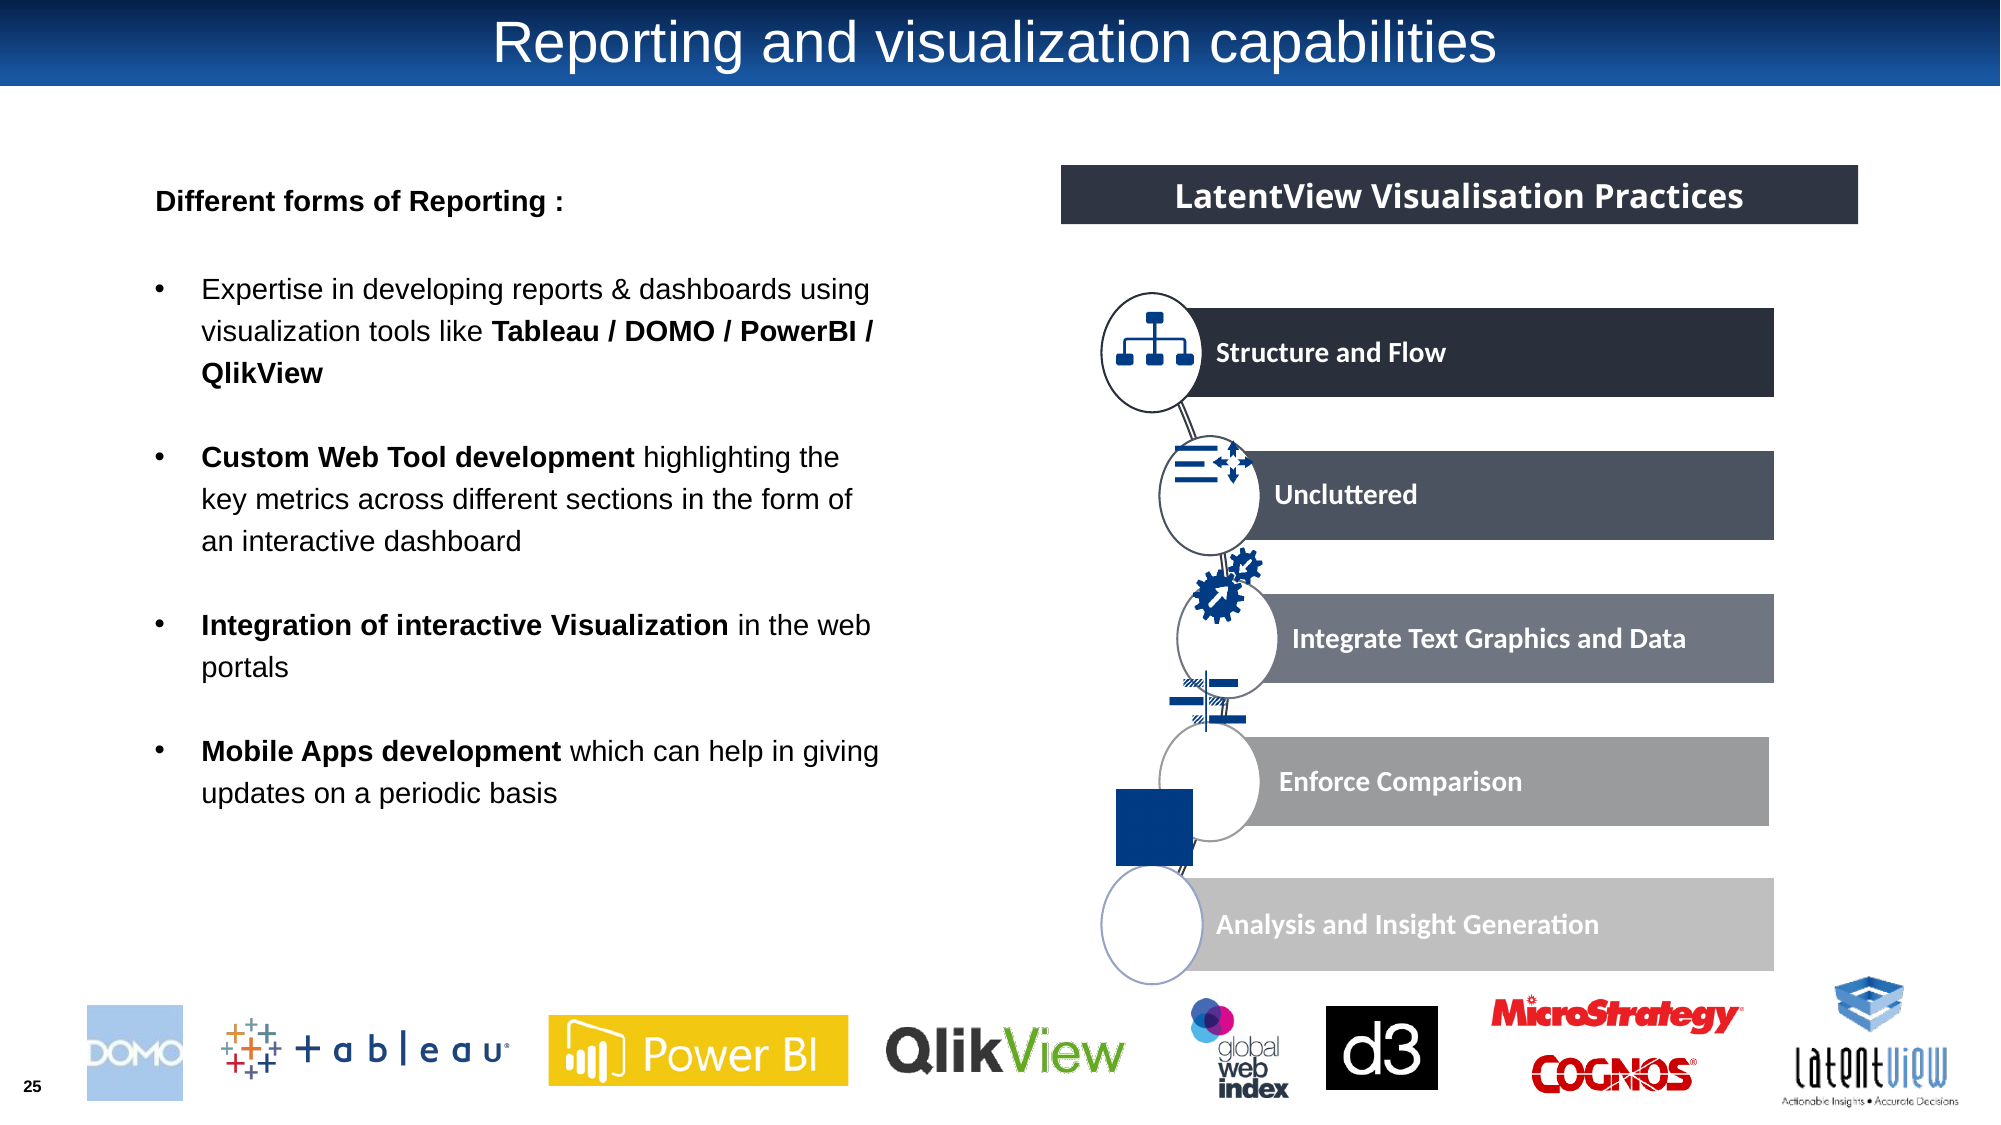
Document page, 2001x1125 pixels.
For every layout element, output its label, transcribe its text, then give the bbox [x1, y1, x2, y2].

title Reporting and visualization capabilities [98, 9, 1894, 77]
picture [548, 1015, 849, 1086]
text_box LatentView Visualisation Practices [1061, 165, 1859, 225]
picture [1116, 789, 1193, 866]
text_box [1090, 257, 1784, 905]
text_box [1191, 997, 1438, 1098]
picture [1754, 959, 1988, 1125]
picture [87, 1005, 183, 1101]
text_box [1491, 993, 1744, 1098]
picture [198, 1012, 530, 1083]
picture [875, 1012, 1146, 1084]
text_box Different forms of Reporting : [140, 167, 580, 225]
text_box Expertise in developing reports & dashboards using visualization tools like Tableau / DOMO / PowerBI / QlikView Custom Web Tool development highlighting the key metrics across different sections in the form of an interactive dashboard Integration of interactive Visualization in the web portals Mobile Apps development which can help in giving updates on a periodic basis [139, 221, 907, 817]
